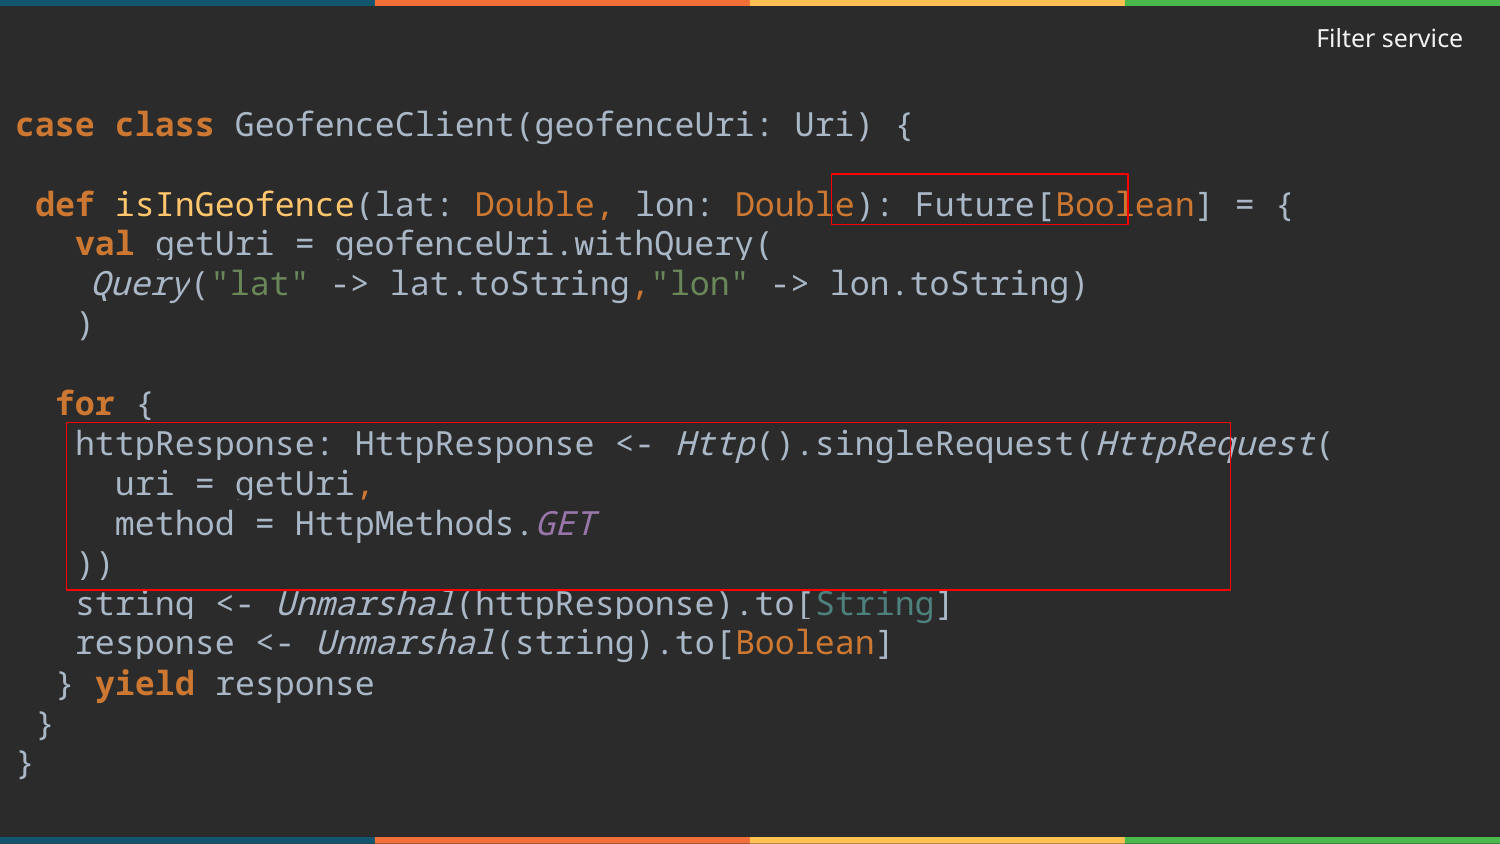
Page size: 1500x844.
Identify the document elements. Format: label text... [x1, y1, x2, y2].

text_box Filter service [21, 14, 1479, 107]
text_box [0, 0, 1500, 7]
text_box [66, 422, 1231, 590]
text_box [0, 836, 1500, 844]
text_box [831, 173, 1129, 225]
text_box case class GeofenceClient(geofenceUri: Uri) { def isInGeofence(lat: Double, lon: Double): Future[Boolean] = { val getUri = geofenceUri.withQuery( Query("lat" -> lat.toString,"lon" -> lon.toString) ) for { httpResponse: HttpResponse <- Http().singleRequest(HttpRequest( uri = getUri, method = HttpMethods.GET )) string <- Unmarshal(httpResponse).to[String] response <- Unmarshal(string).to[Boolean] } yield response } } [0, 12, 1500, 836]
